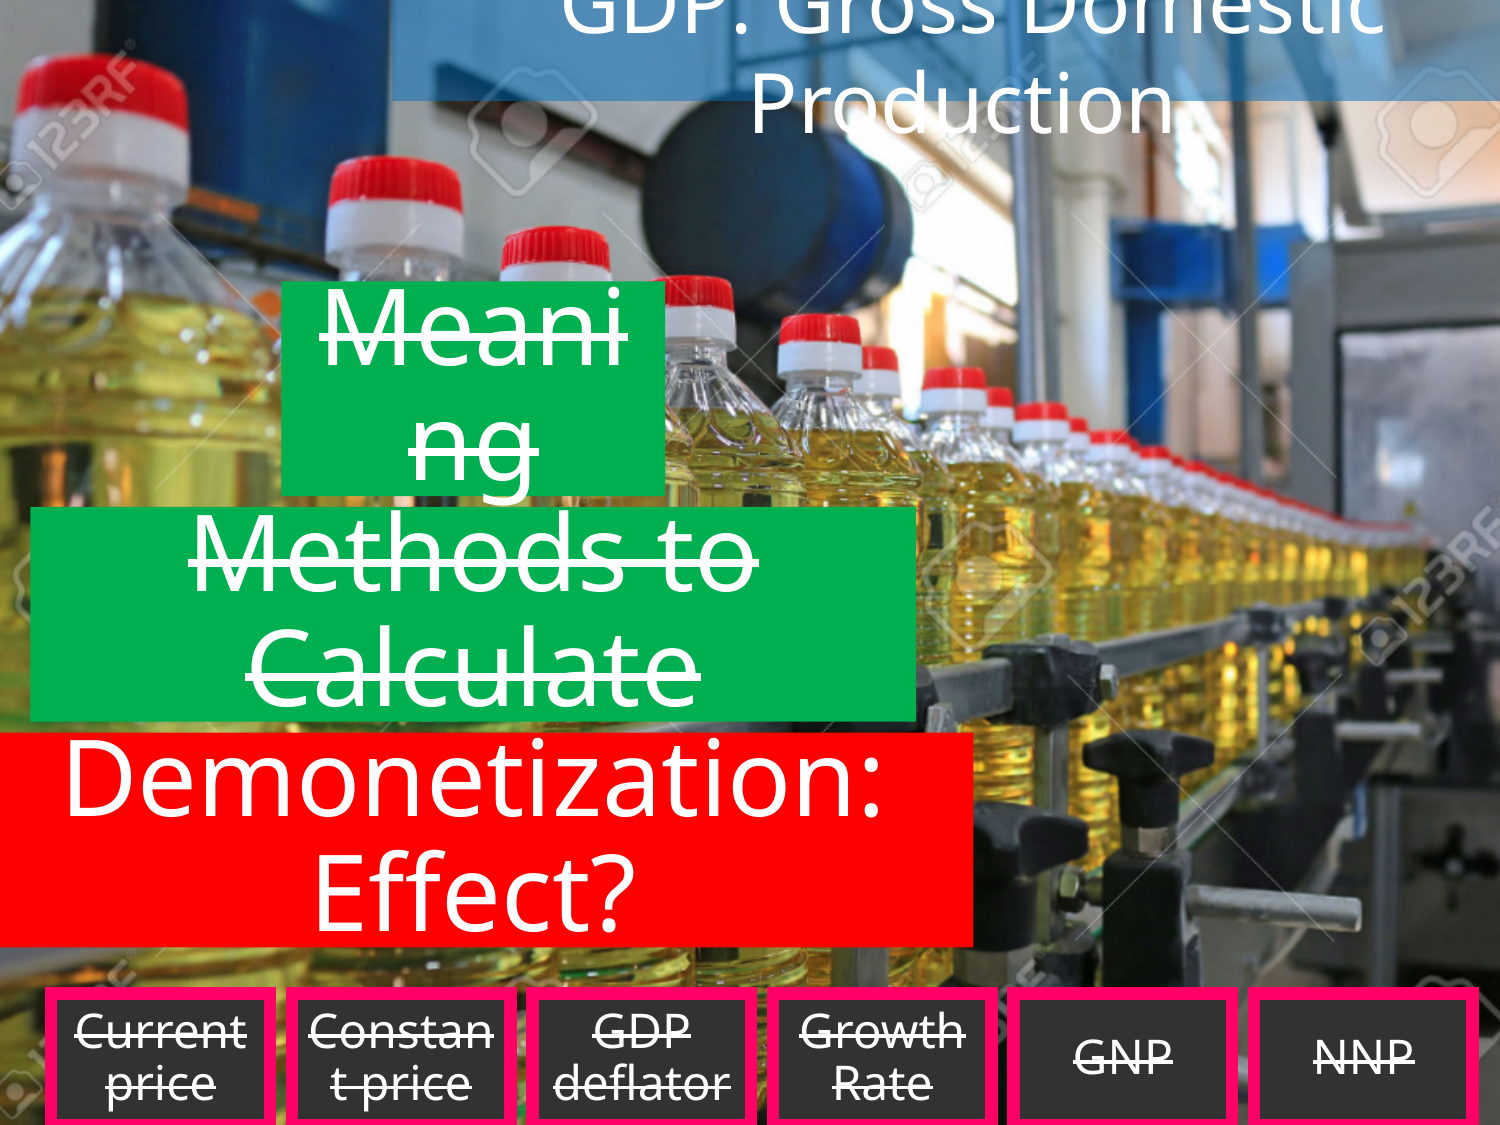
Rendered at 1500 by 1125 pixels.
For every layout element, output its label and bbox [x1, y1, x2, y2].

text_box [0, 281, 974, 948]
text_box [0, 993, 1500, 1125]
picture [0, 0, 1500, 993]
